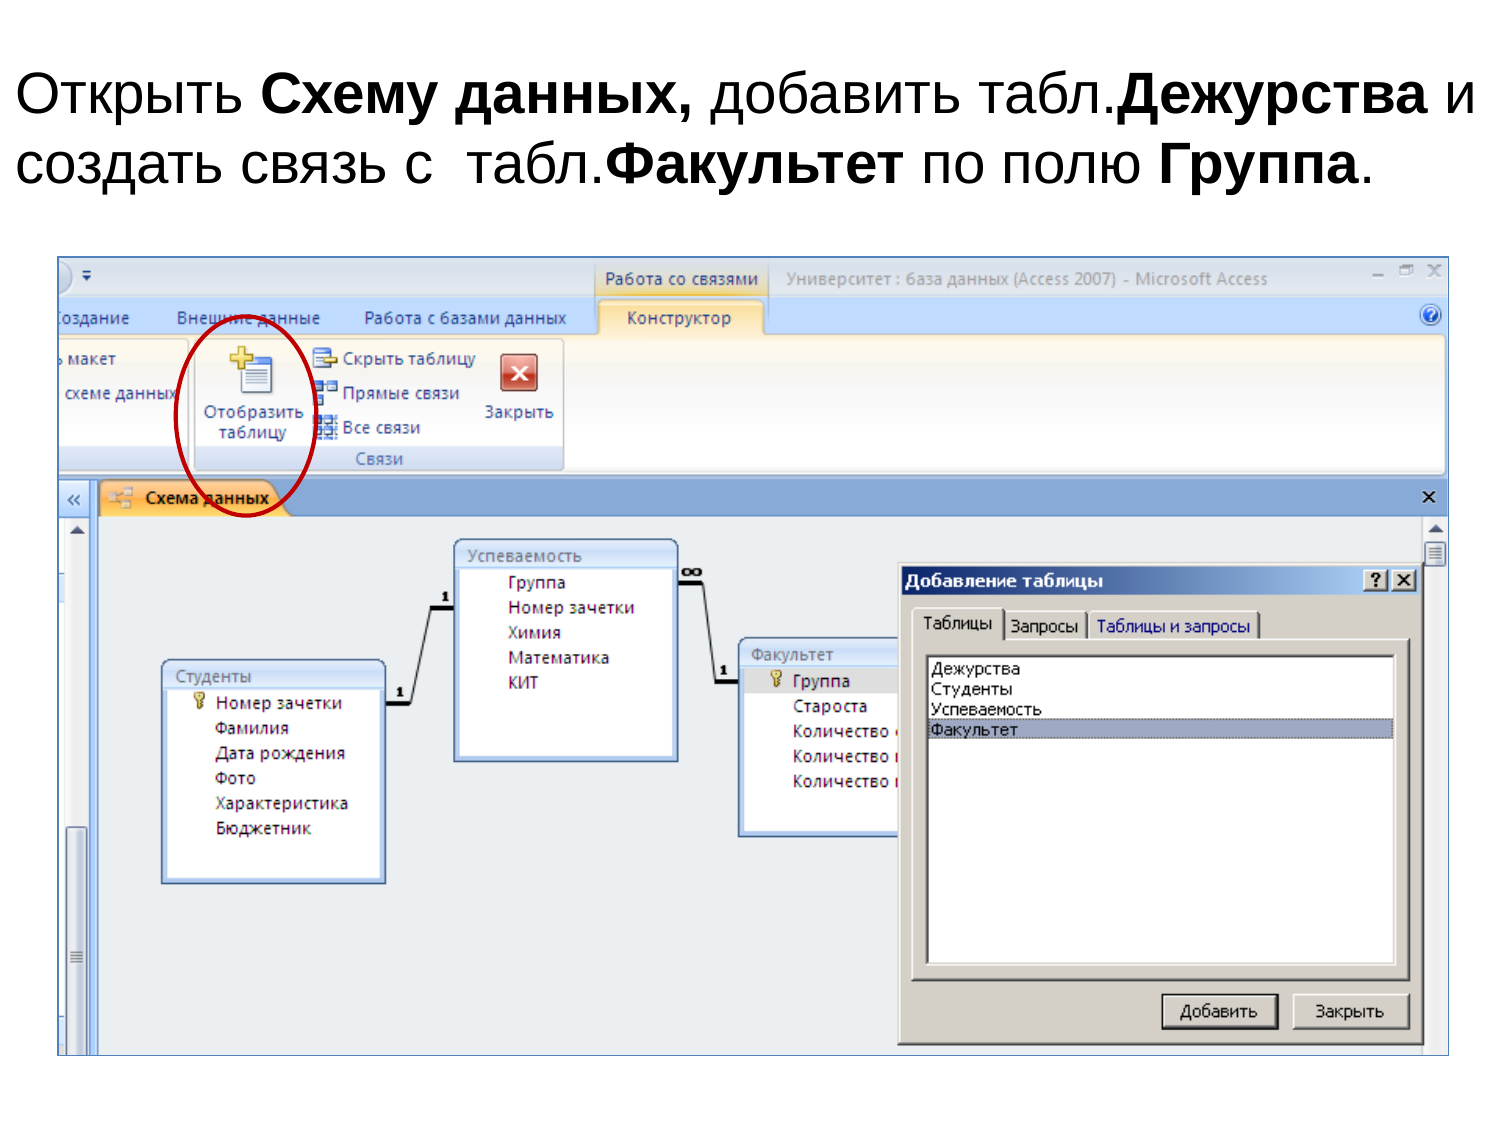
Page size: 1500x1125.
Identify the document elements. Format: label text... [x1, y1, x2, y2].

picture [58, 257, 1448, 1055]
text_box Открыть Схему данных, добавить табл.Дежурства и создать связь с табл.Факультет по полю Группа. [0, 47, 1500, 203]
